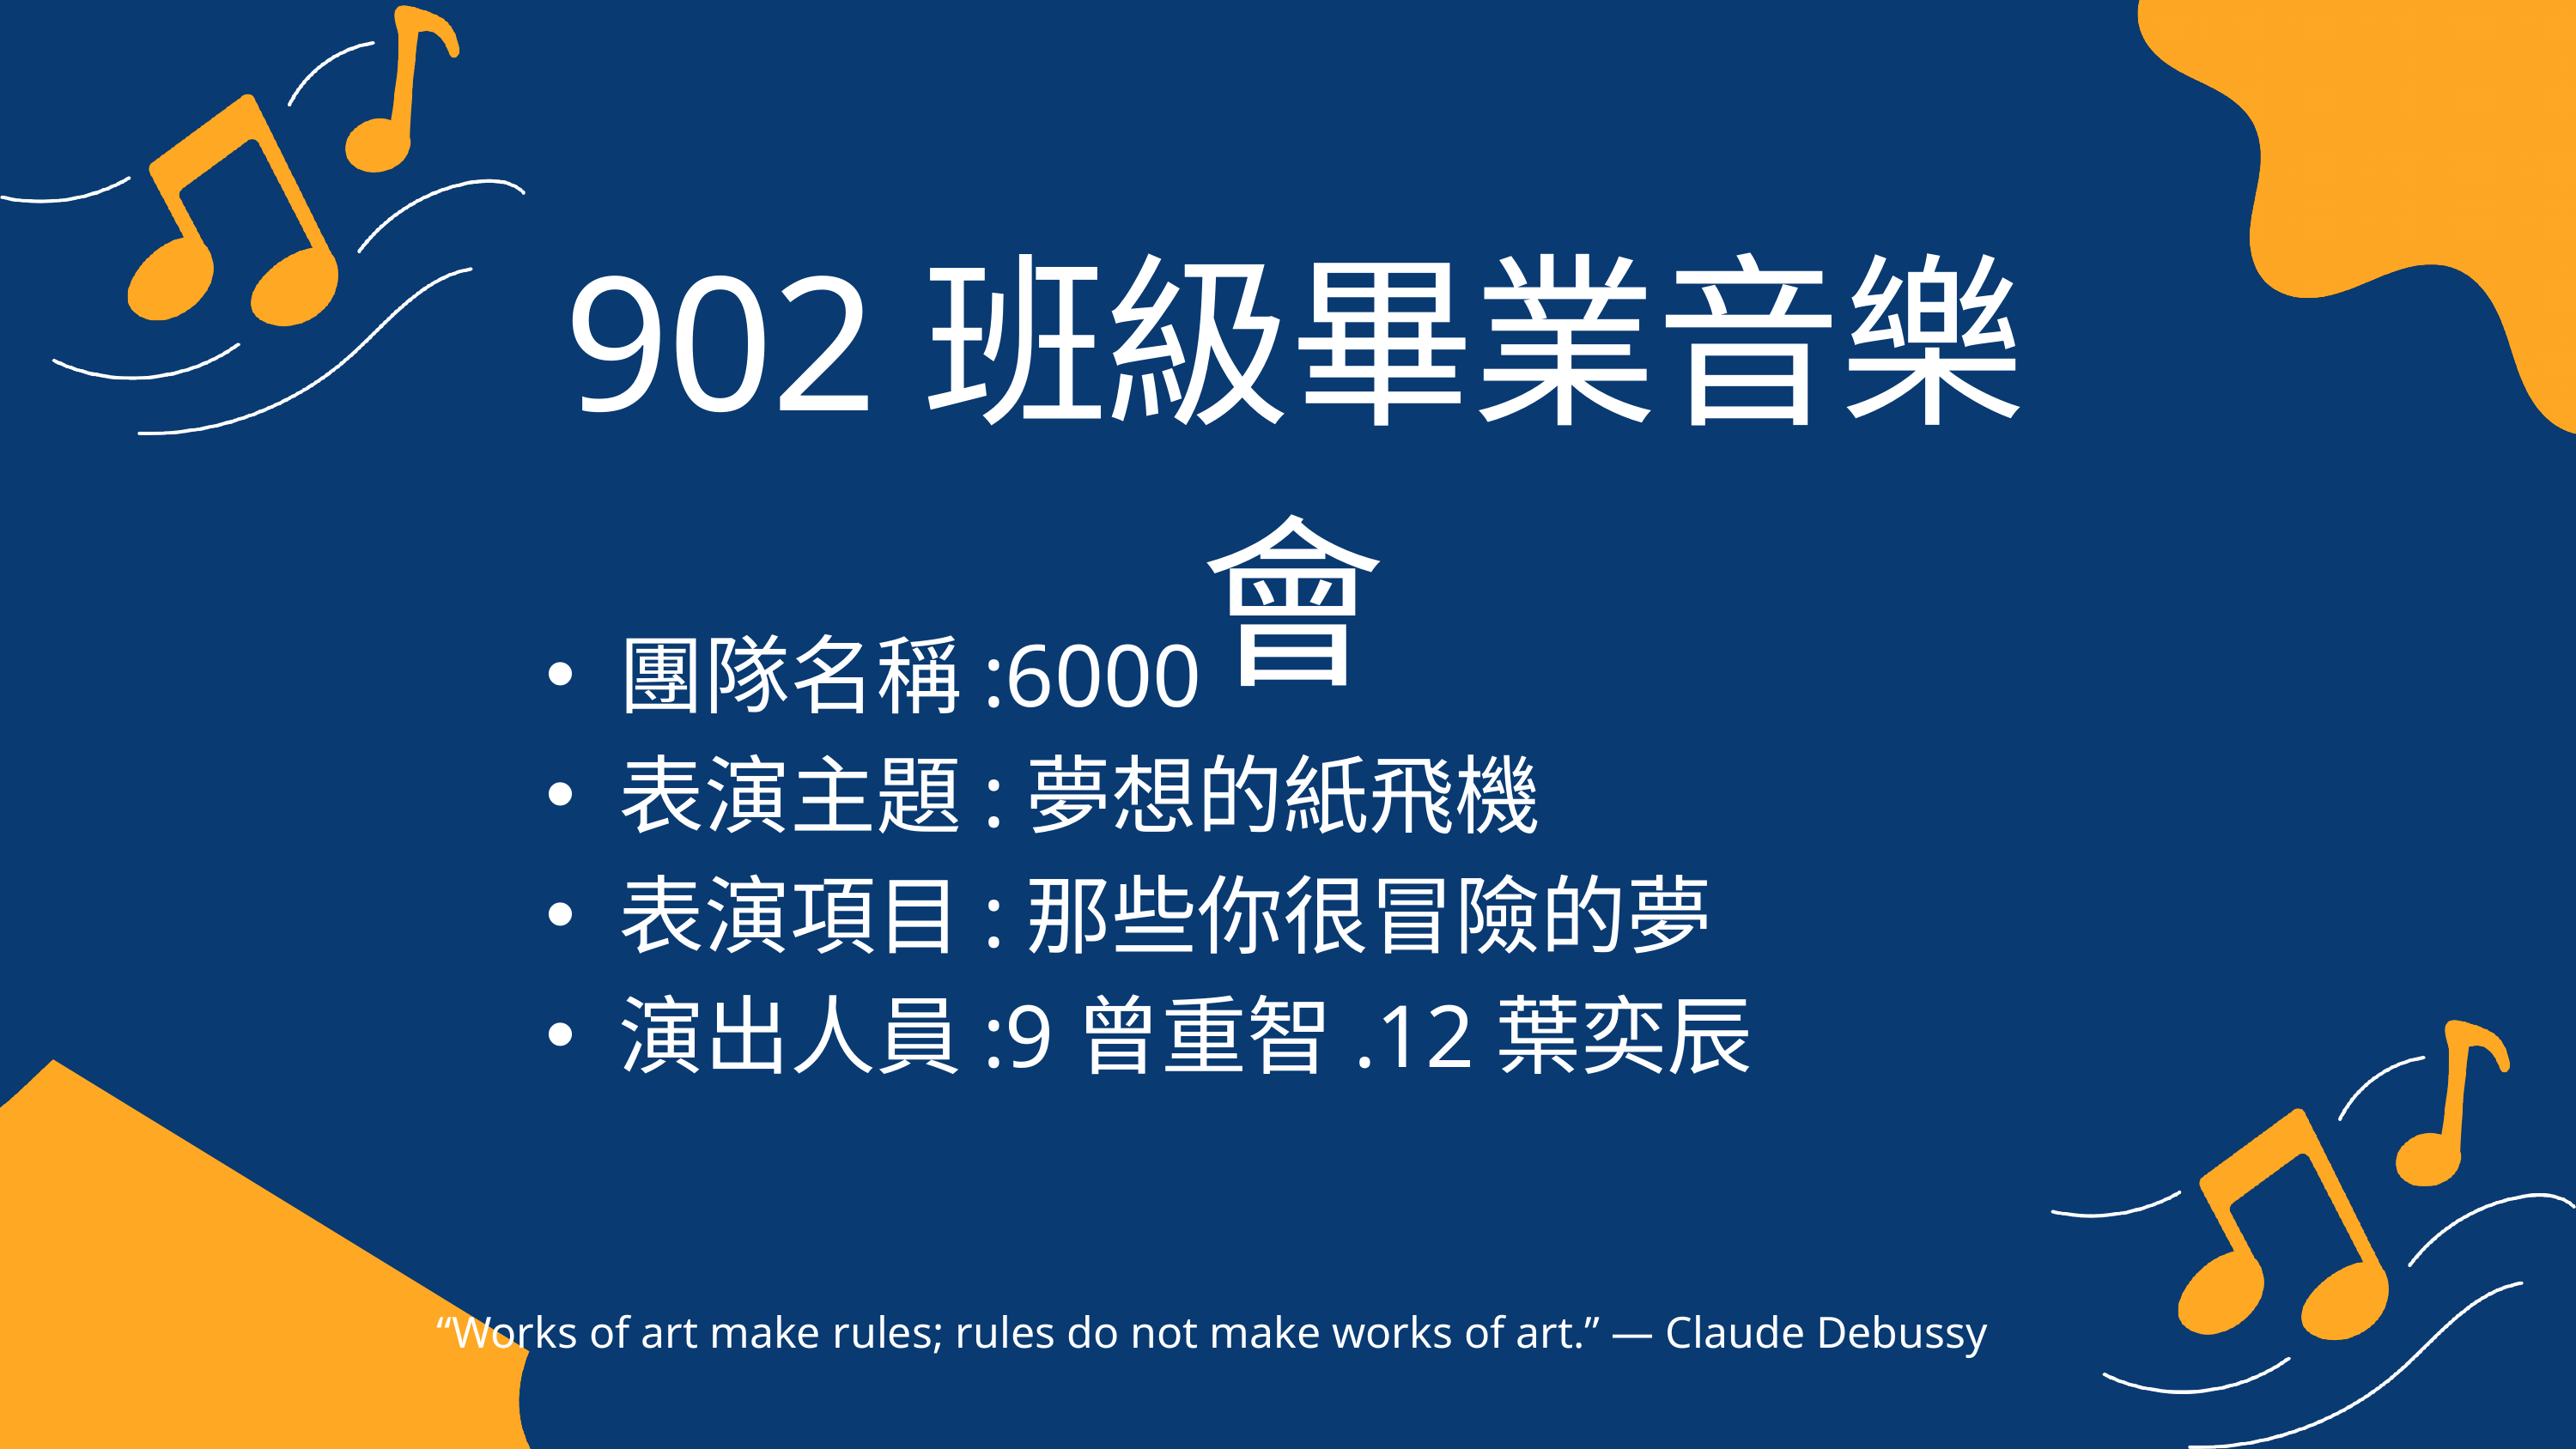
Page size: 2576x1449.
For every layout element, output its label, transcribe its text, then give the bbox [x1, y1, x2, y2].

text_box “Works of art make rules; rules do not make works of art.” — Claude Debussy [425, 1296, 2000, 1357]
text_box 902班級畢業音樂會 [503, 187, 2082, 603]
text_box [2136, 0, 2576, 435]
text_box [0, 1027, 647, 1449]
text_box 團隊名稱:6000 表演主題:夢想的紙飛機 表演項目:那些你很冒險的夢 演出人員:9曾重智.12葉奕辰 [472, 603, 2104, 1085]
text_box [0, 0, 526, 435]
text_box [2050, 1014, 2576, 1449]
